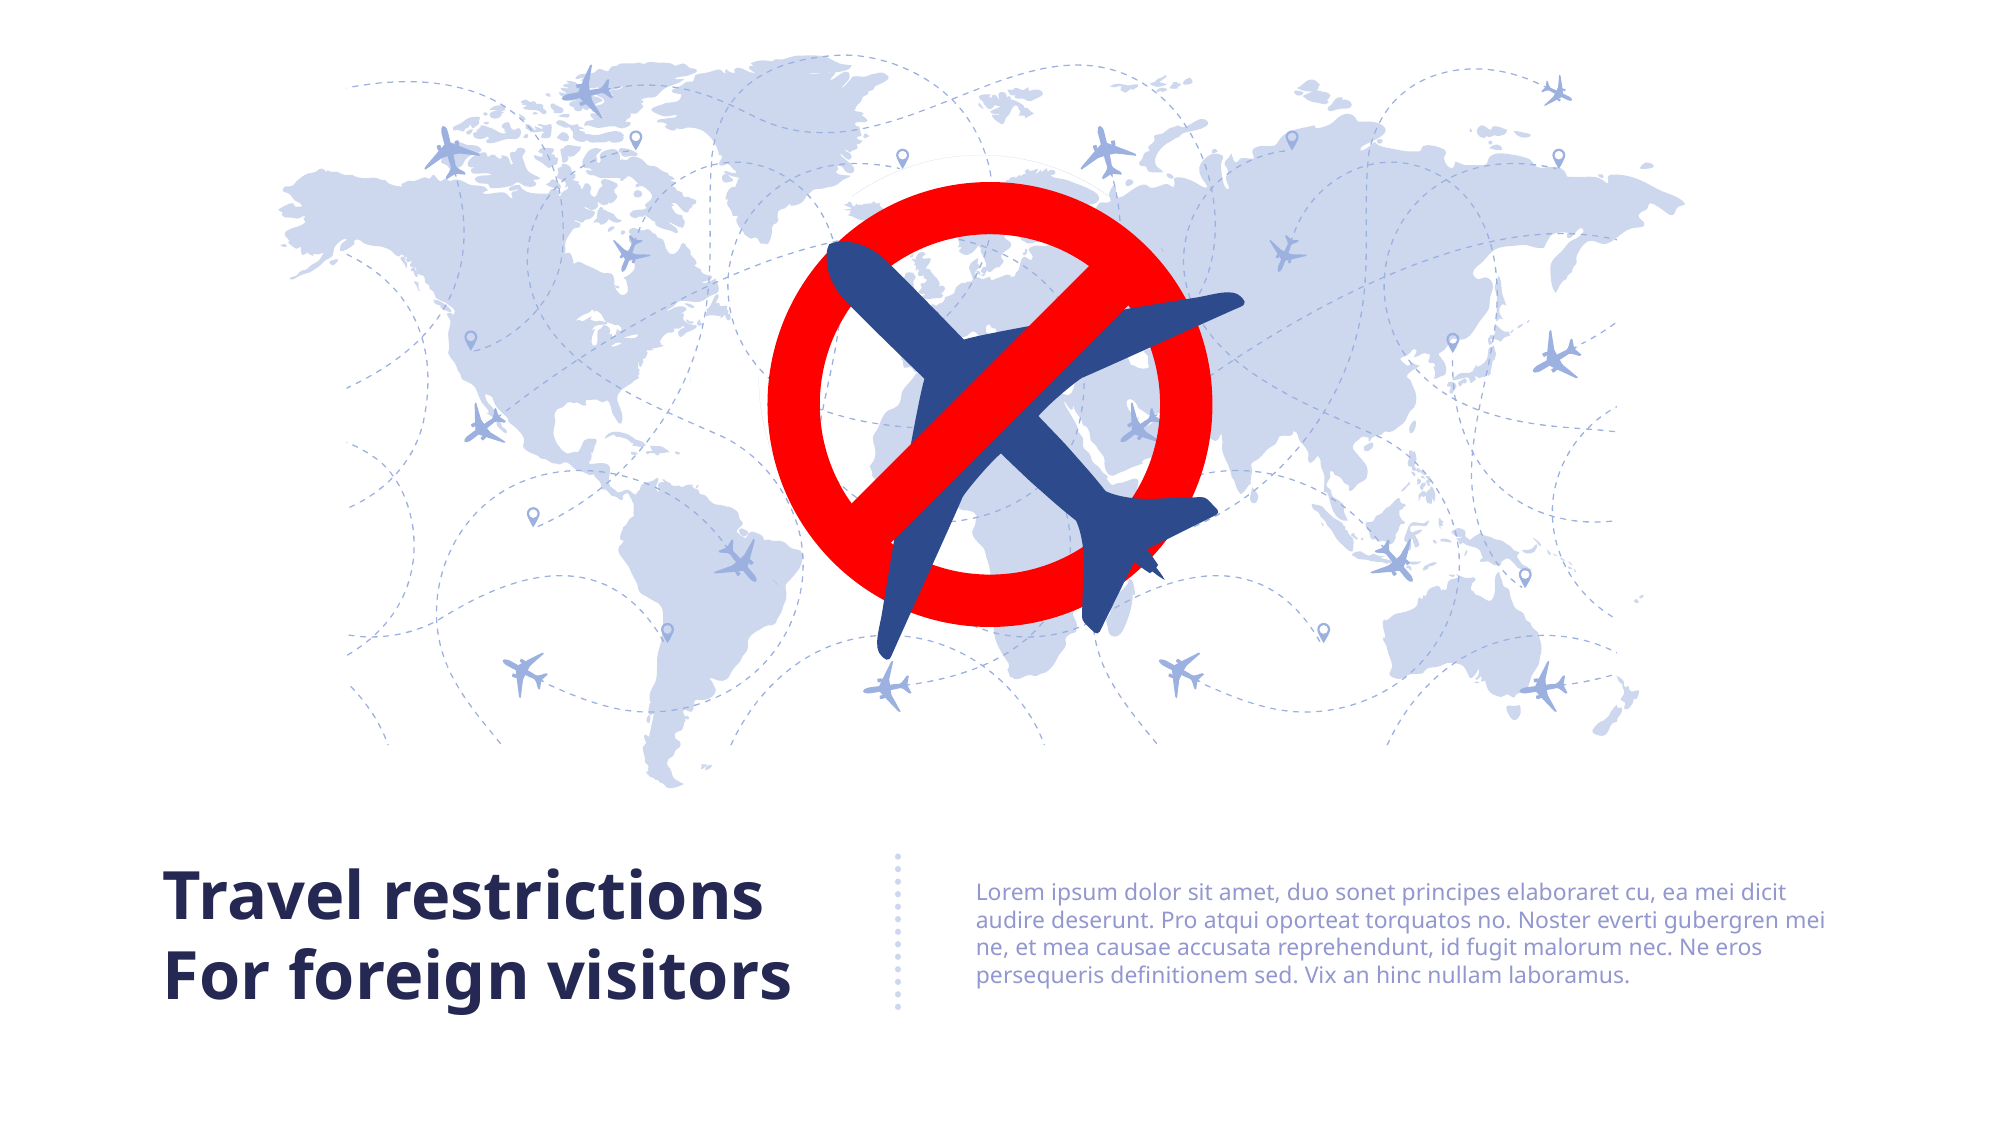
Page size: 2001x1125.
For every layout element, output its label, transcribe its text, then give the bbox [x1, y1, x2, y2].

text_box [278, 54, 1686, 792]
text_box Lorem ipsum dolor sit amet, duo sonet principes elaboraret cu, ea mei dicit audire deserunt. Pro atqui oporteat torquatos no. Noster everti gubergren mei ne, et mea causae accusata reprehendunt, id fugit malorum nec. Ne eros persequeris definitionem sed. Vix an hinc nullam laboramus. [961, 870, 1876, 995]
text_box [767, 181, 1249, 664]
text_box Travel restrictions For foreign visitors [148, 845, 1000, 1020]
